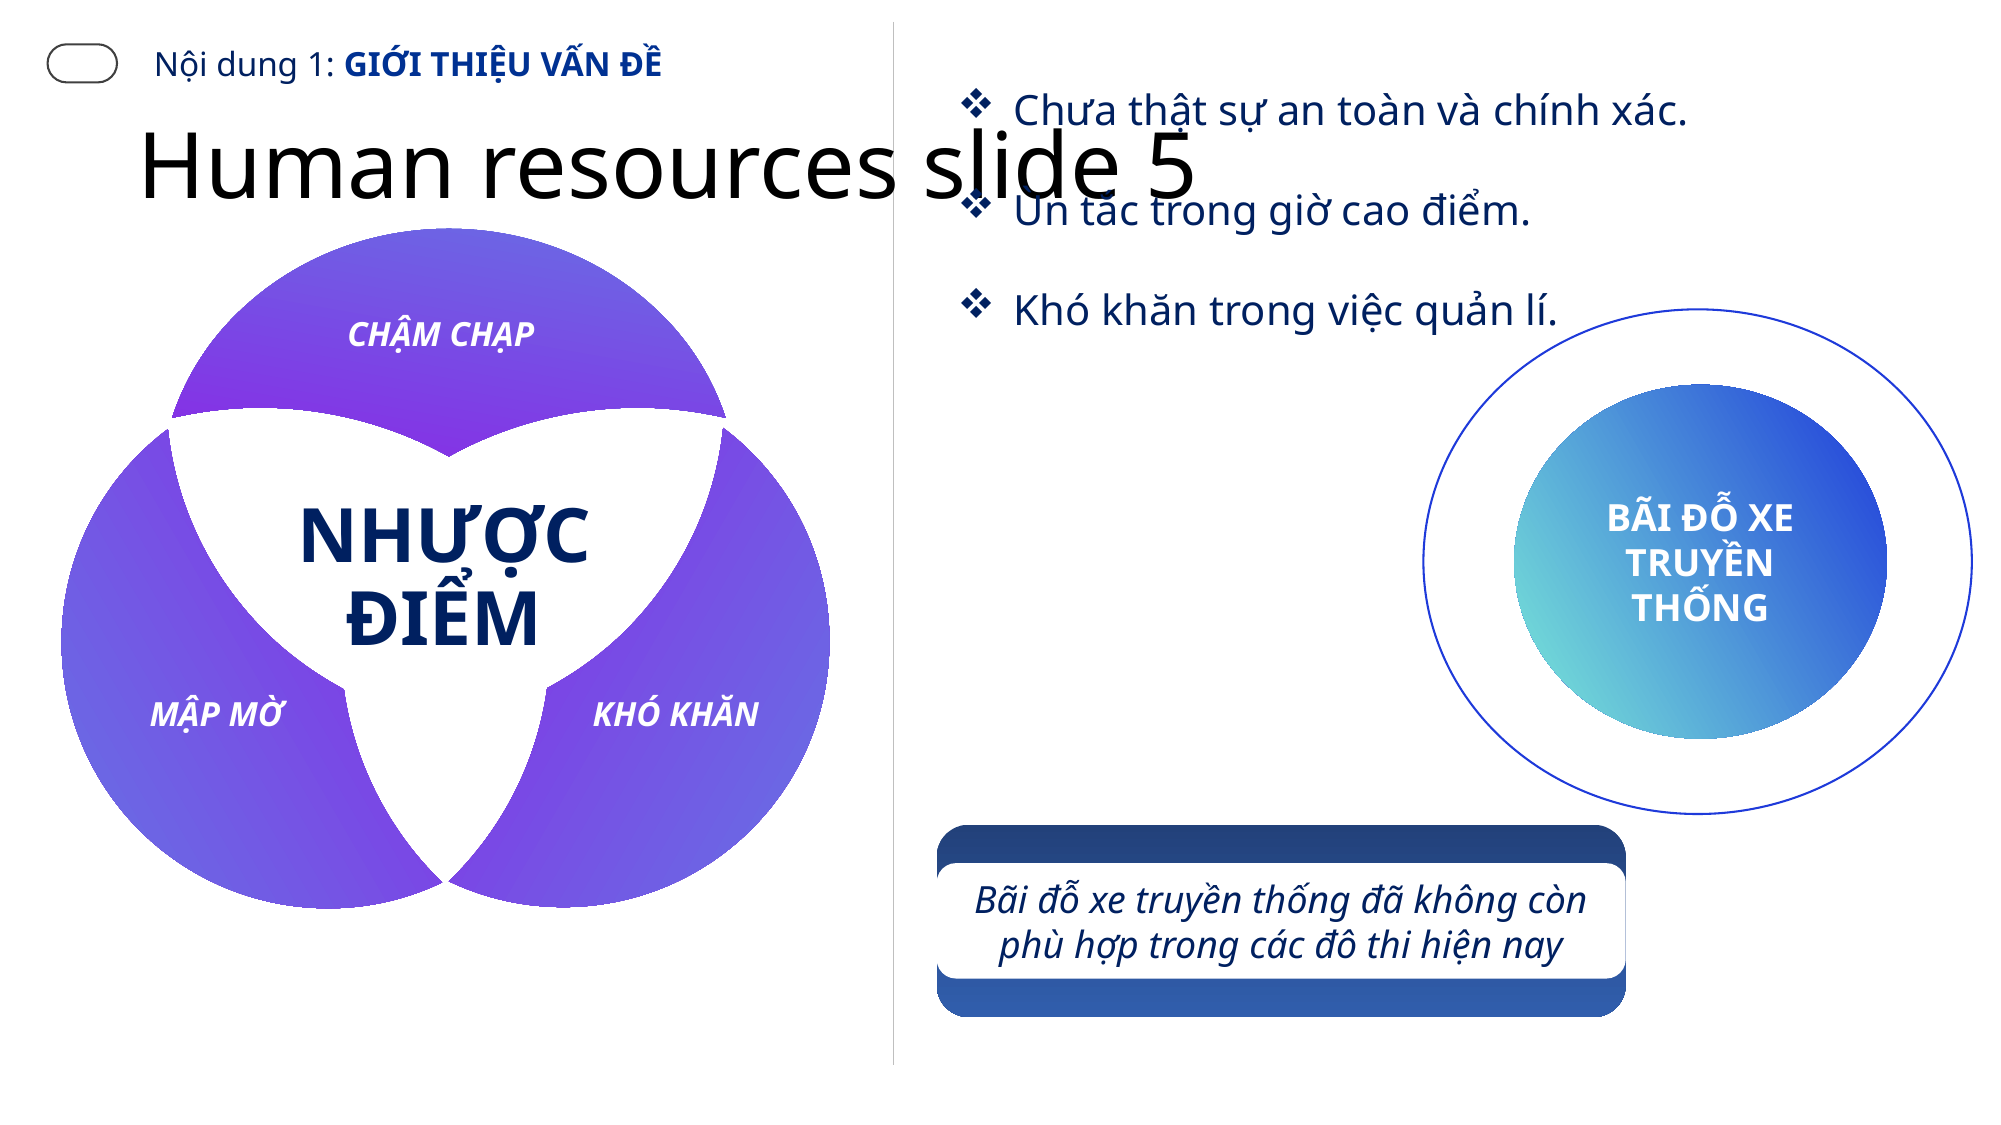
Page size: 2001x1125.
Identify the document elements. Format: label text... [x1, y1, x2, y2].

title Human resources slide 5 [137, 59, 893, 278]
text_box BÃI ĐỖ XE TRUYỀN THỐNG [1513, 383, 1888, 740]
text_box Nội dung 1: GIỚI THIỆU VẤN ĐỀ [153, 42, 826, 123]
text_box Bãi đỗ xe truyền thống đã không còn phù hợp trong các đô thi hiện nay [935, 862, 1627, 980]
text_box Chưa thật sự an toàn và chính xác. Ùn tắc trong giờ cao điểm. Khó khăn trong việc quản lí. [894, 83, 1847, 334]
text_box [935, 823, 1627, 879]
text_box Chưa thật sự an toàn và chính xác. Ùn tắc trong giờ cao điểm. Khó khăn trong việc quản lí. [882, 83, 893, 334]
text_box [57, 202, 830, 909]
text_box [46, 43, 119, 84]
text_box [1422, 334, 1973, 816]
title Human resources slide 5 [894, 59, 1863, 278]
text_box [935, 963, 1627, 1019]
